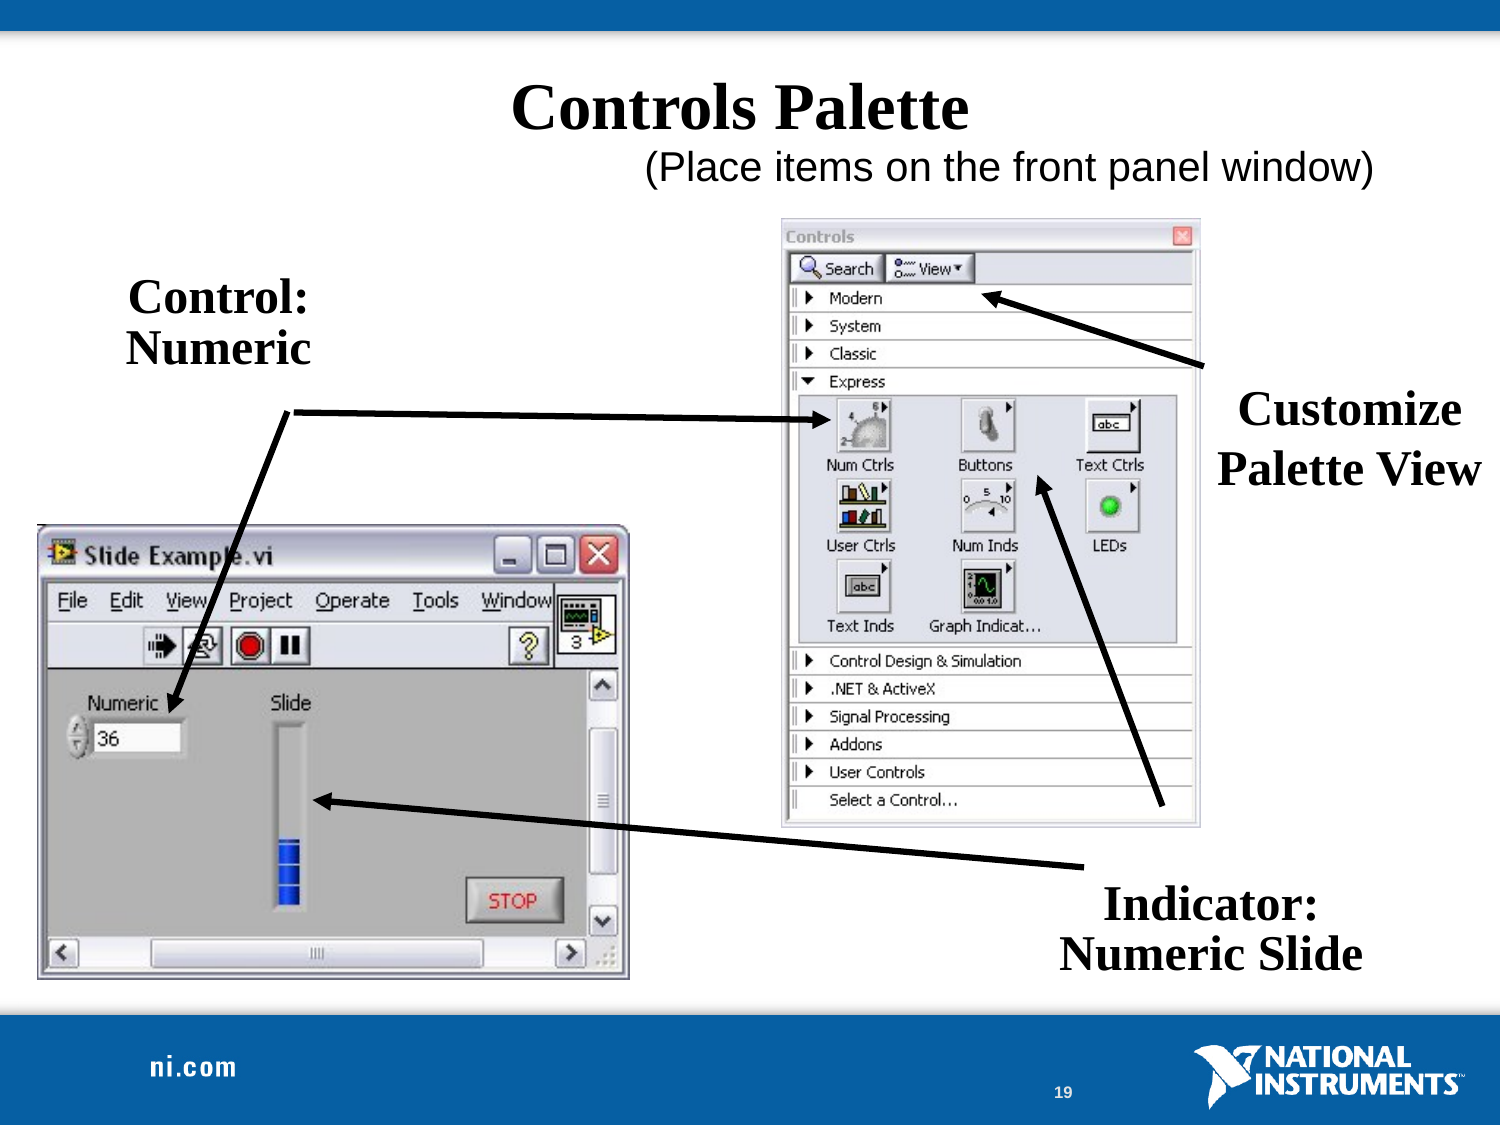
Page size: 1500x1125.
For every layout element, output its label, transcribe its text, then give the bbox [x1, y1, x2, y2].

text_box (Place items on the front panel window) [549, 143, 1470, 195]
title Controls Palette [0, 30, 1482, 176]
text_box Indicator: Numeric Slide [1048, 874, 1374, 986]
picture [0, 0, 1500, 1125]
text_box Control: Numeric [56, 268, 382, 379]
text_box Customize Palette View [1204, 367, 1500, 503]
